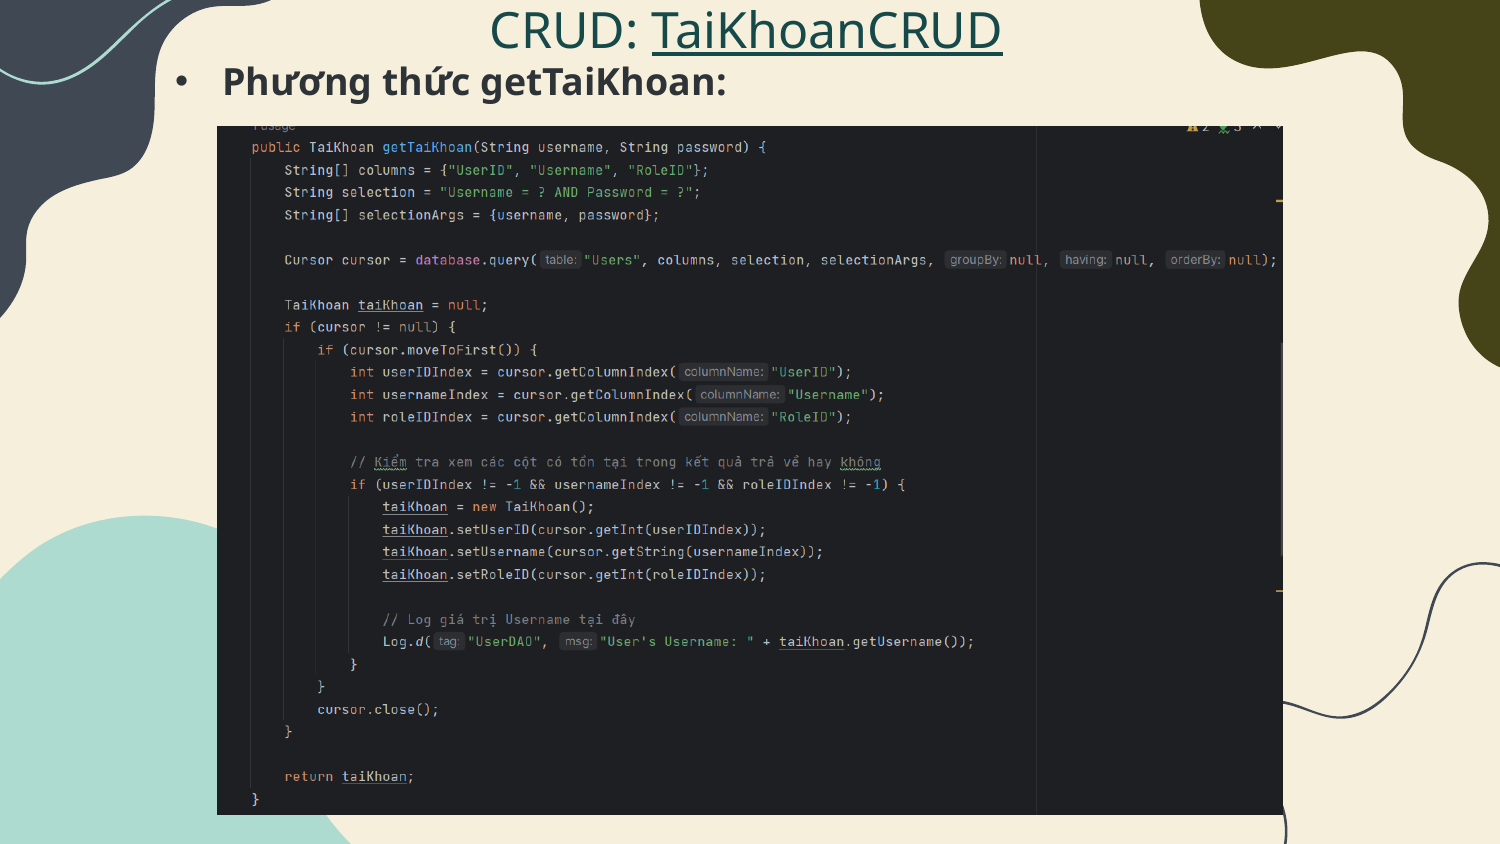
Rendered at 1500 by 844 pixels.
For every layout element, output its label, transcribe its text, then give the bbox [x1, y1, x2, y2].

subtitle Phương thức getTaiKhoan: [175, 58, 1377, 143]
text_box [1199, 0, 1500, 368]
title CRUD: TaiKhoanCRUD [489, 5, 1228, 58]
picture [217, 125, 1283, 815]
